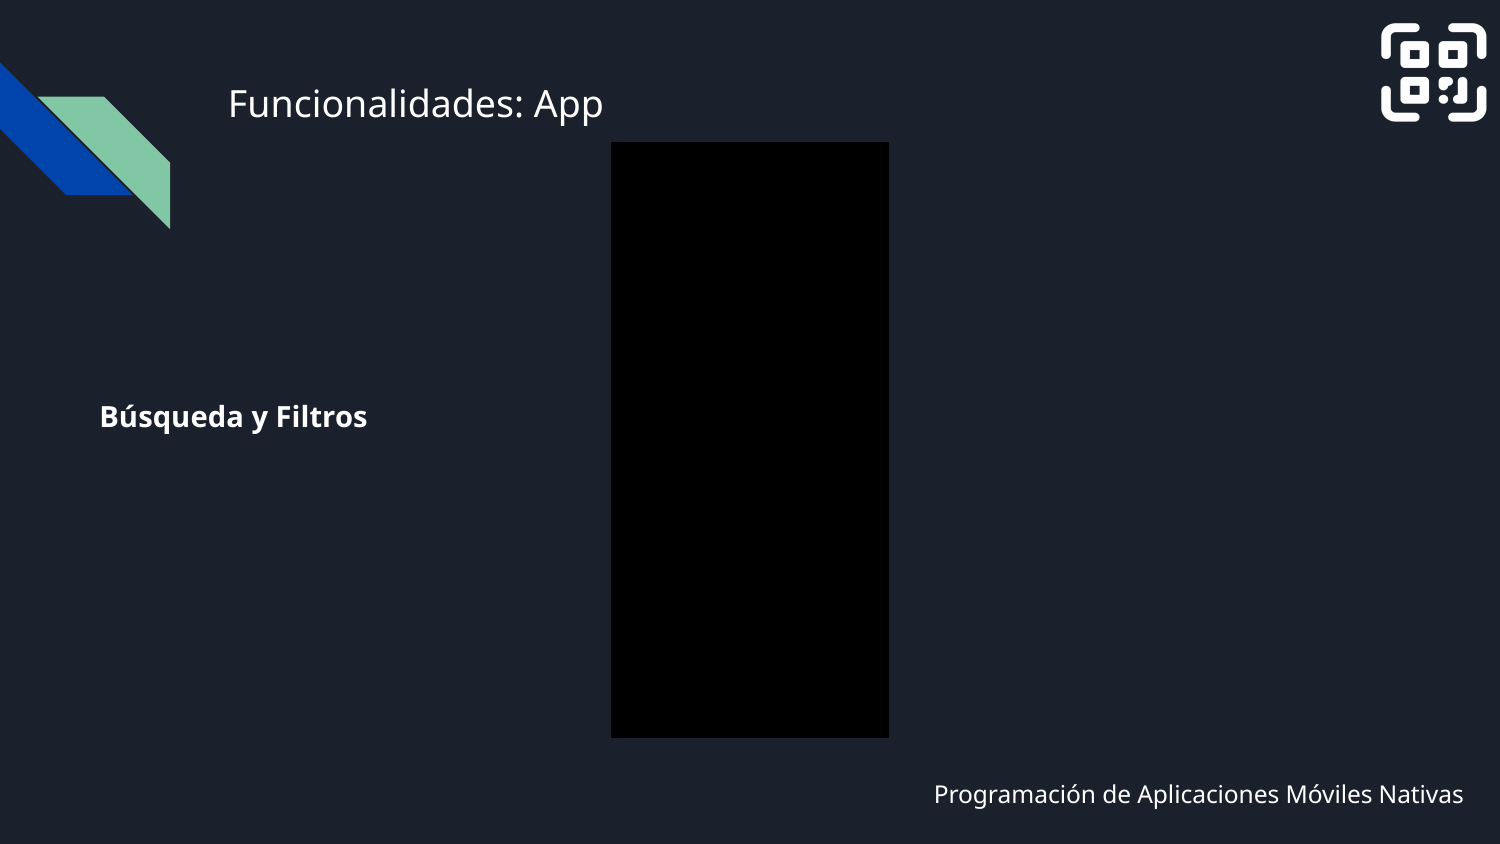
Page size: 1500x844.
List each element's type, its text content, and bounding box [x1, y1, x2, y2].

picture [1379, 19, 1489, 126]
subtitle Programación de Aplicaciones Móviles Nativas [918, 759, 1488, 825]
title Funcionalidades: App [212, 64, 1368, 215]
text_box Búsqueda y Filtros [84, 383, 450, 461]
picture [610, 141, 889, 738]
